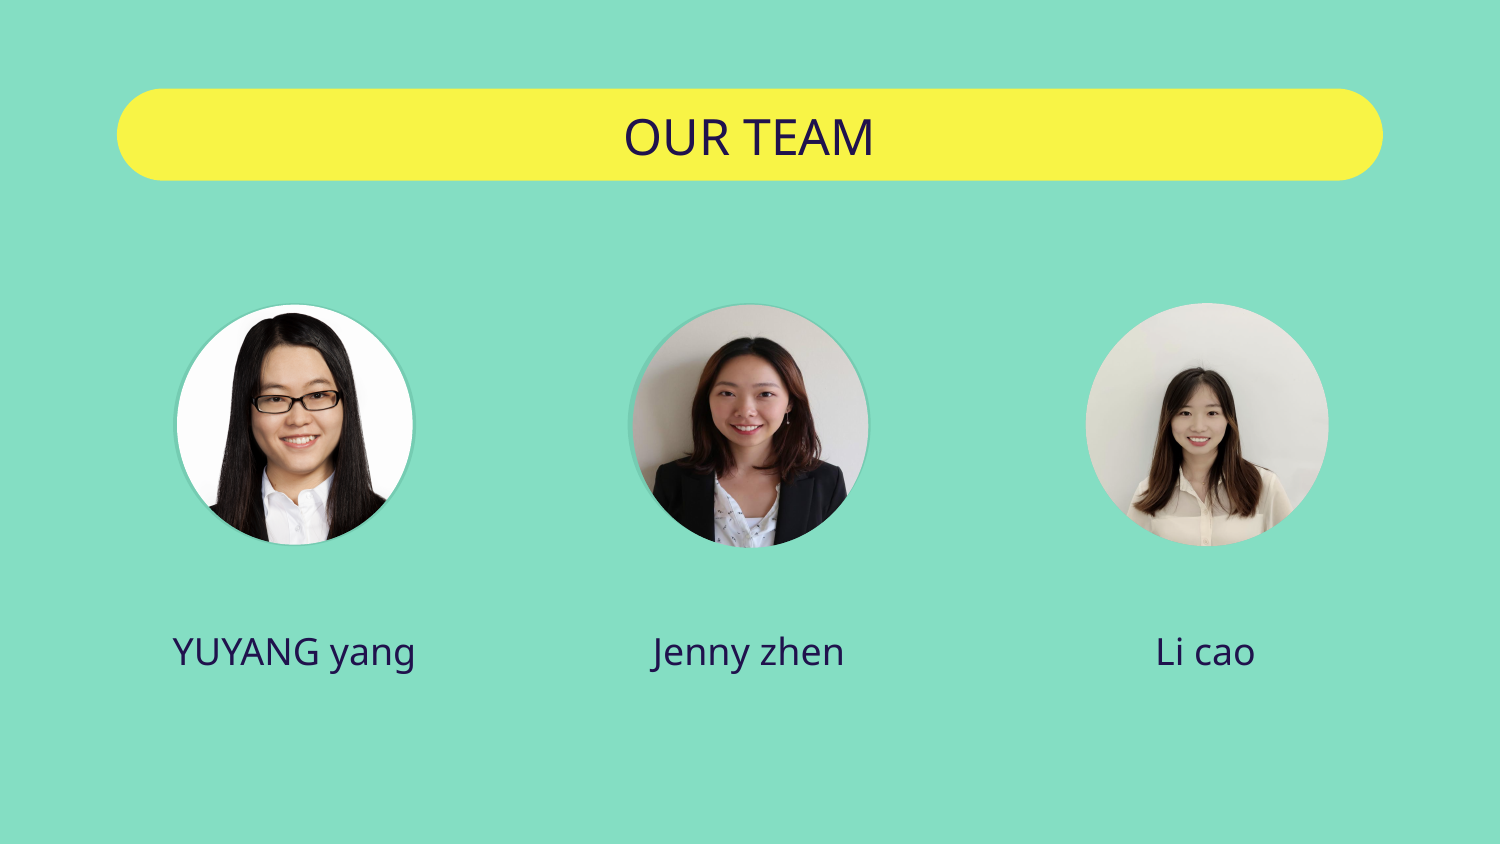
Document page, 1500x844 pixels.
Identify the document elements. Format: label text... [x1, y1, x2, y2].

subtitle Li cao [1028, 619, 1382, 681]
subtitle Jenny zhen [572, 619, 926, 681]
picture [176, 304, 413, 545]
picture [1085, 302, 1329, 547]
picture [632, 304, 869, 548]
subtitle YUYANG yang [118, 619, 472, 681]
title OUR TEAM [154, 90, 1346, 181]
